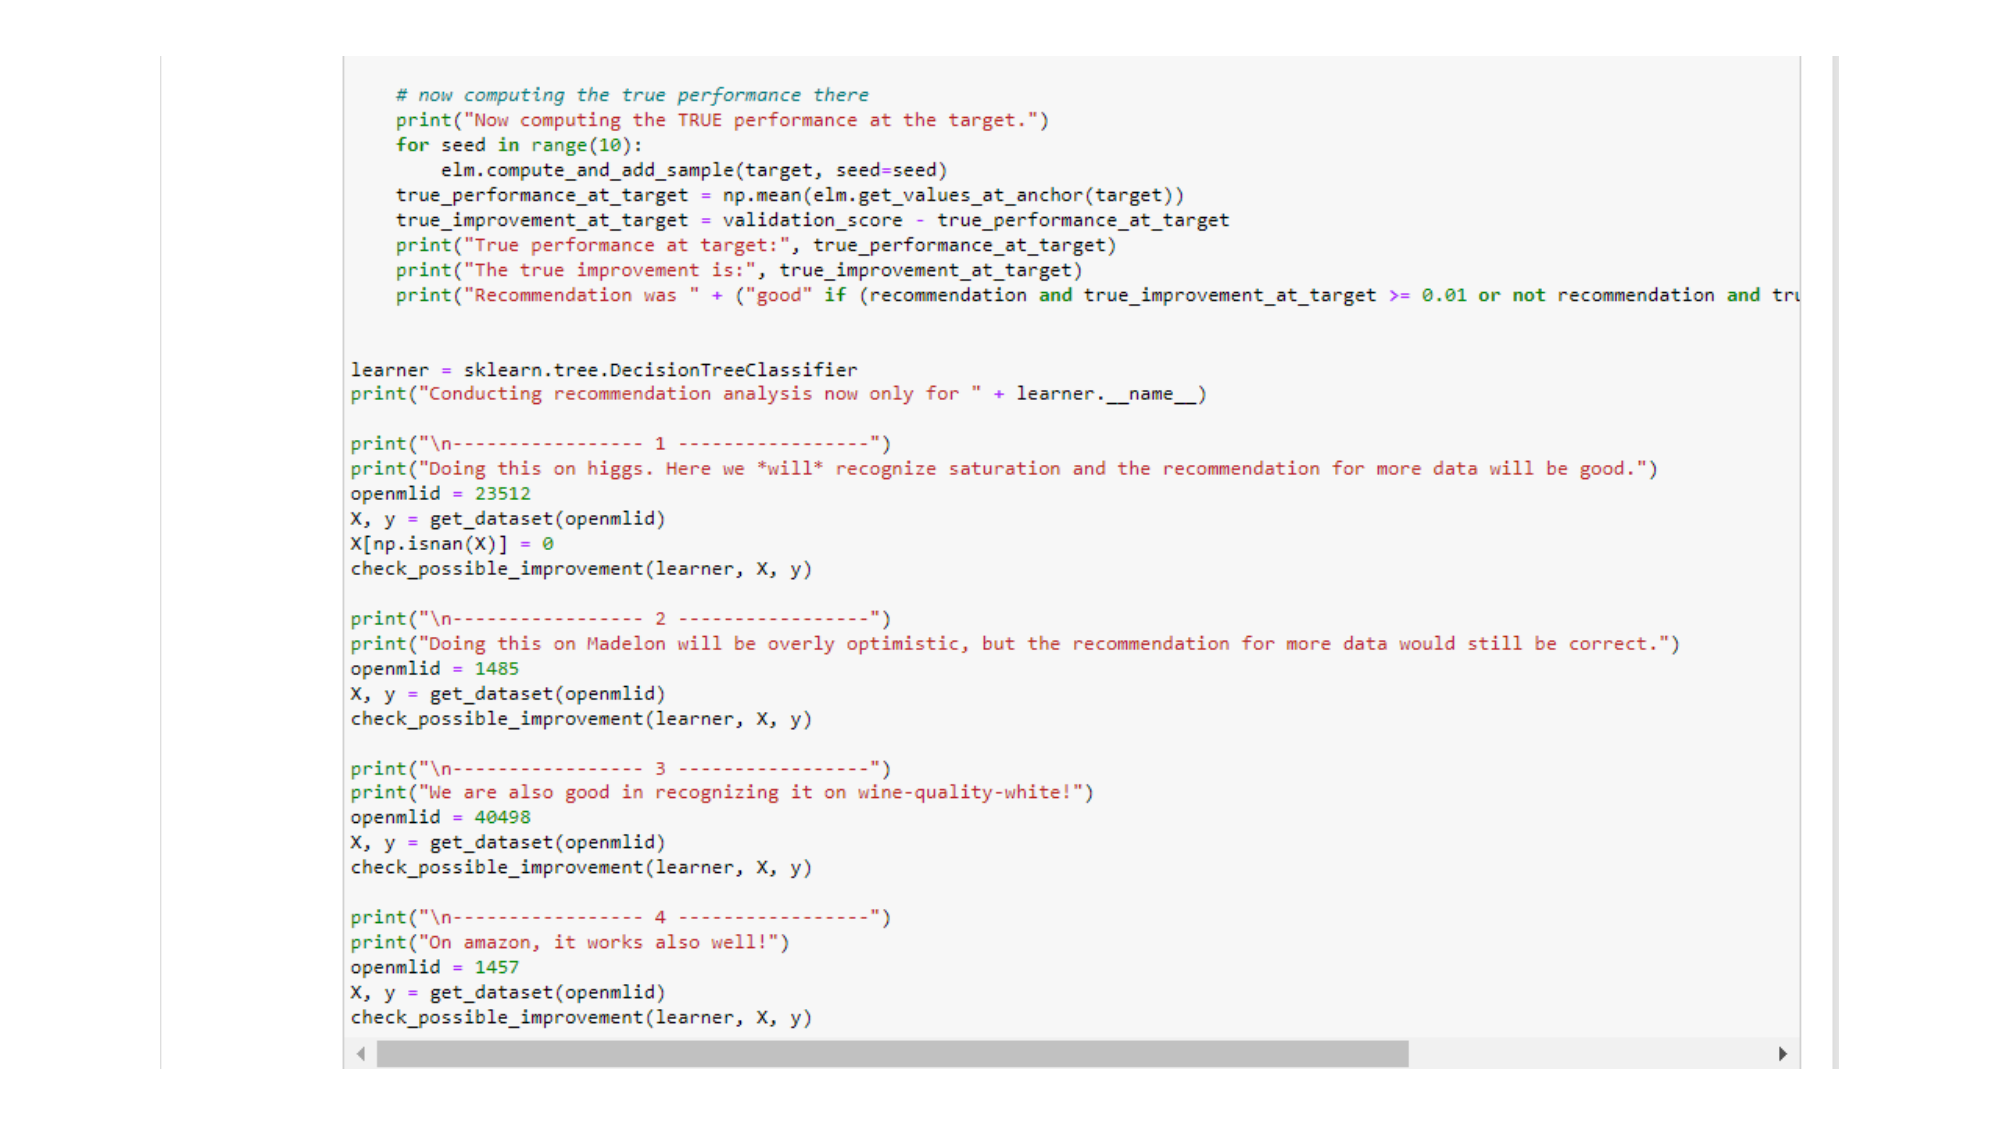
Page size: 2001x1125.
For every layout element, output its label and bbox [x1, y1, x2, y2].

picture [160, 56, 1839, 1069]
